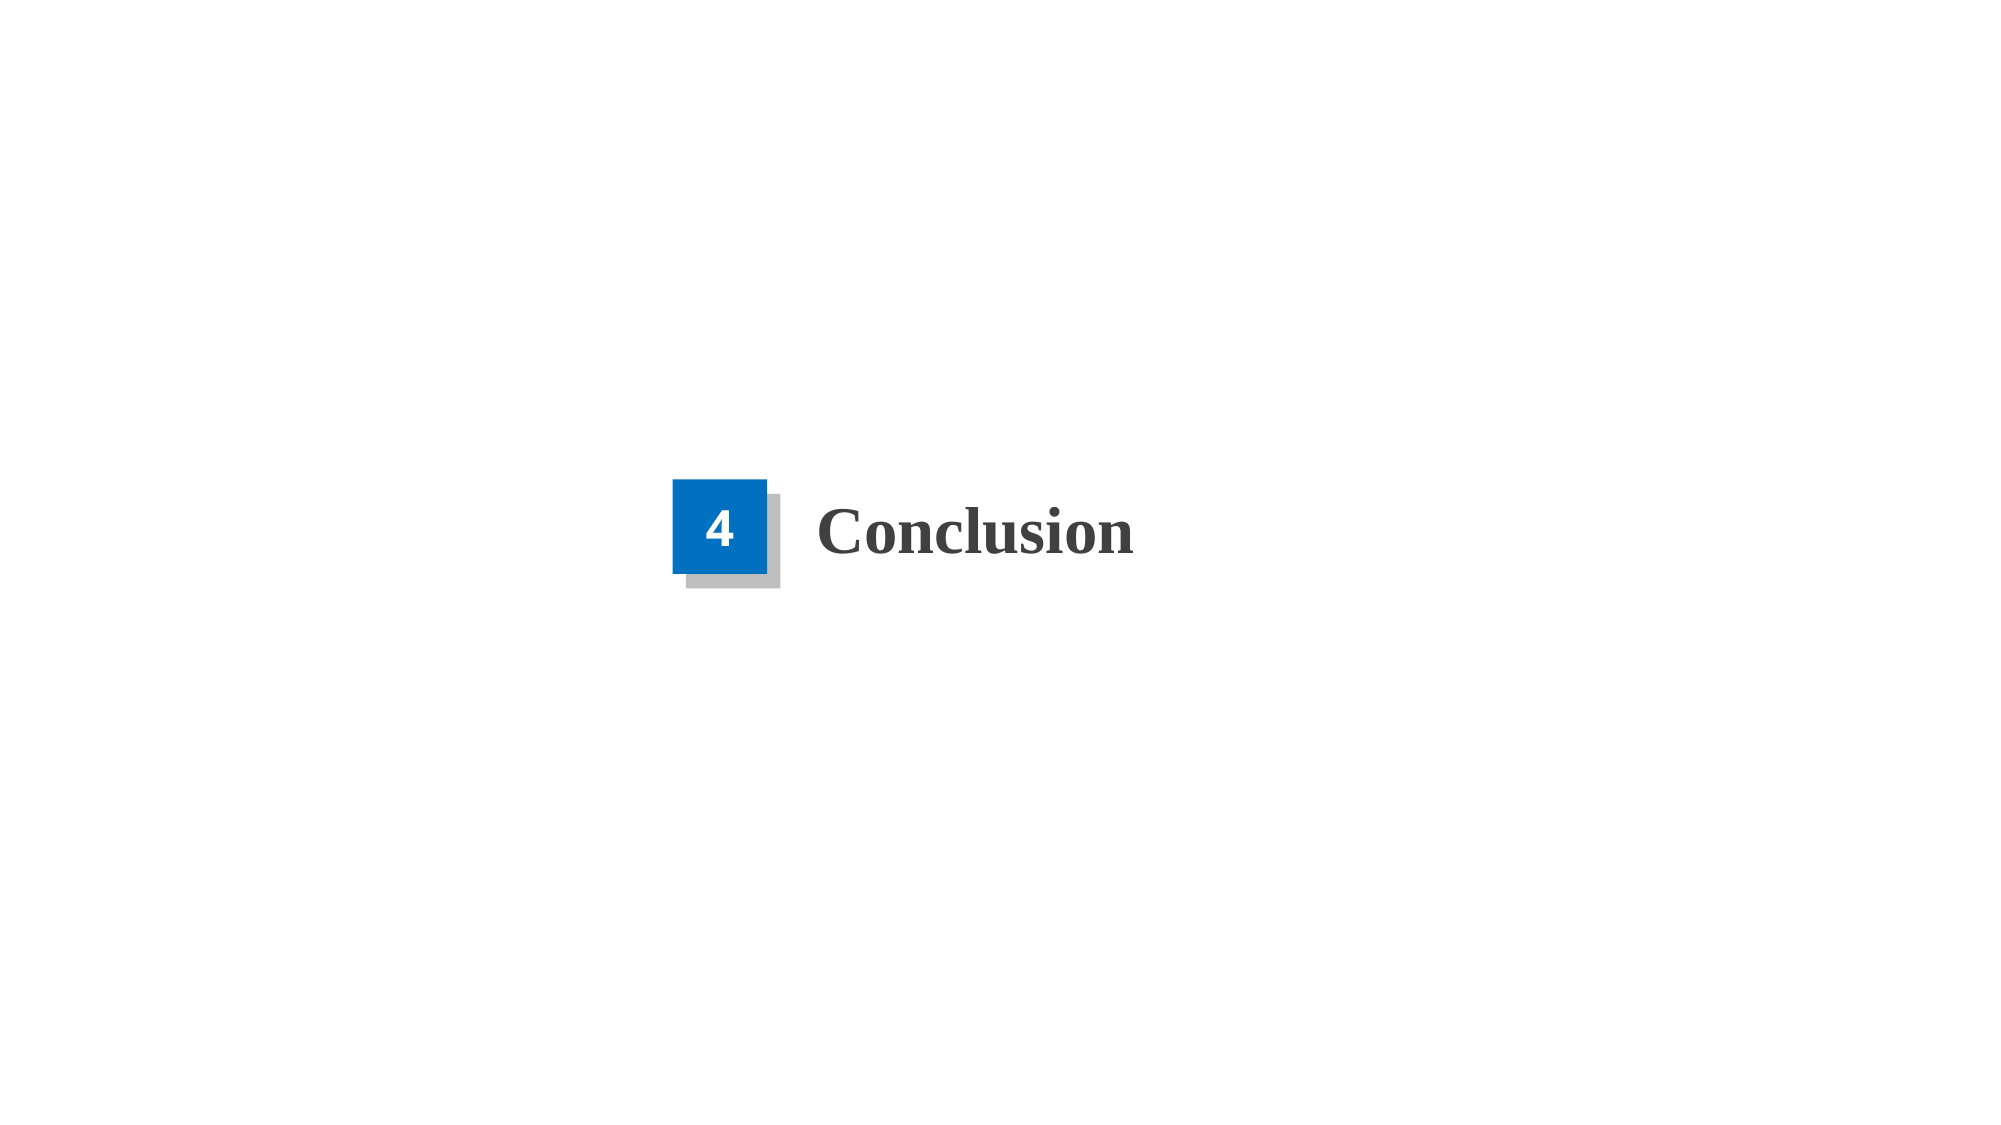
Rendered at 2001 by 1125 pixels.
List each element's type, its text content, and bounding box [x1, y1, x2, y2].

text_box 4 [672, 479, 768, 574]
text_box Conclusion [801, 479, 1747, 574]
text_box [685, 493, 781, 589]
